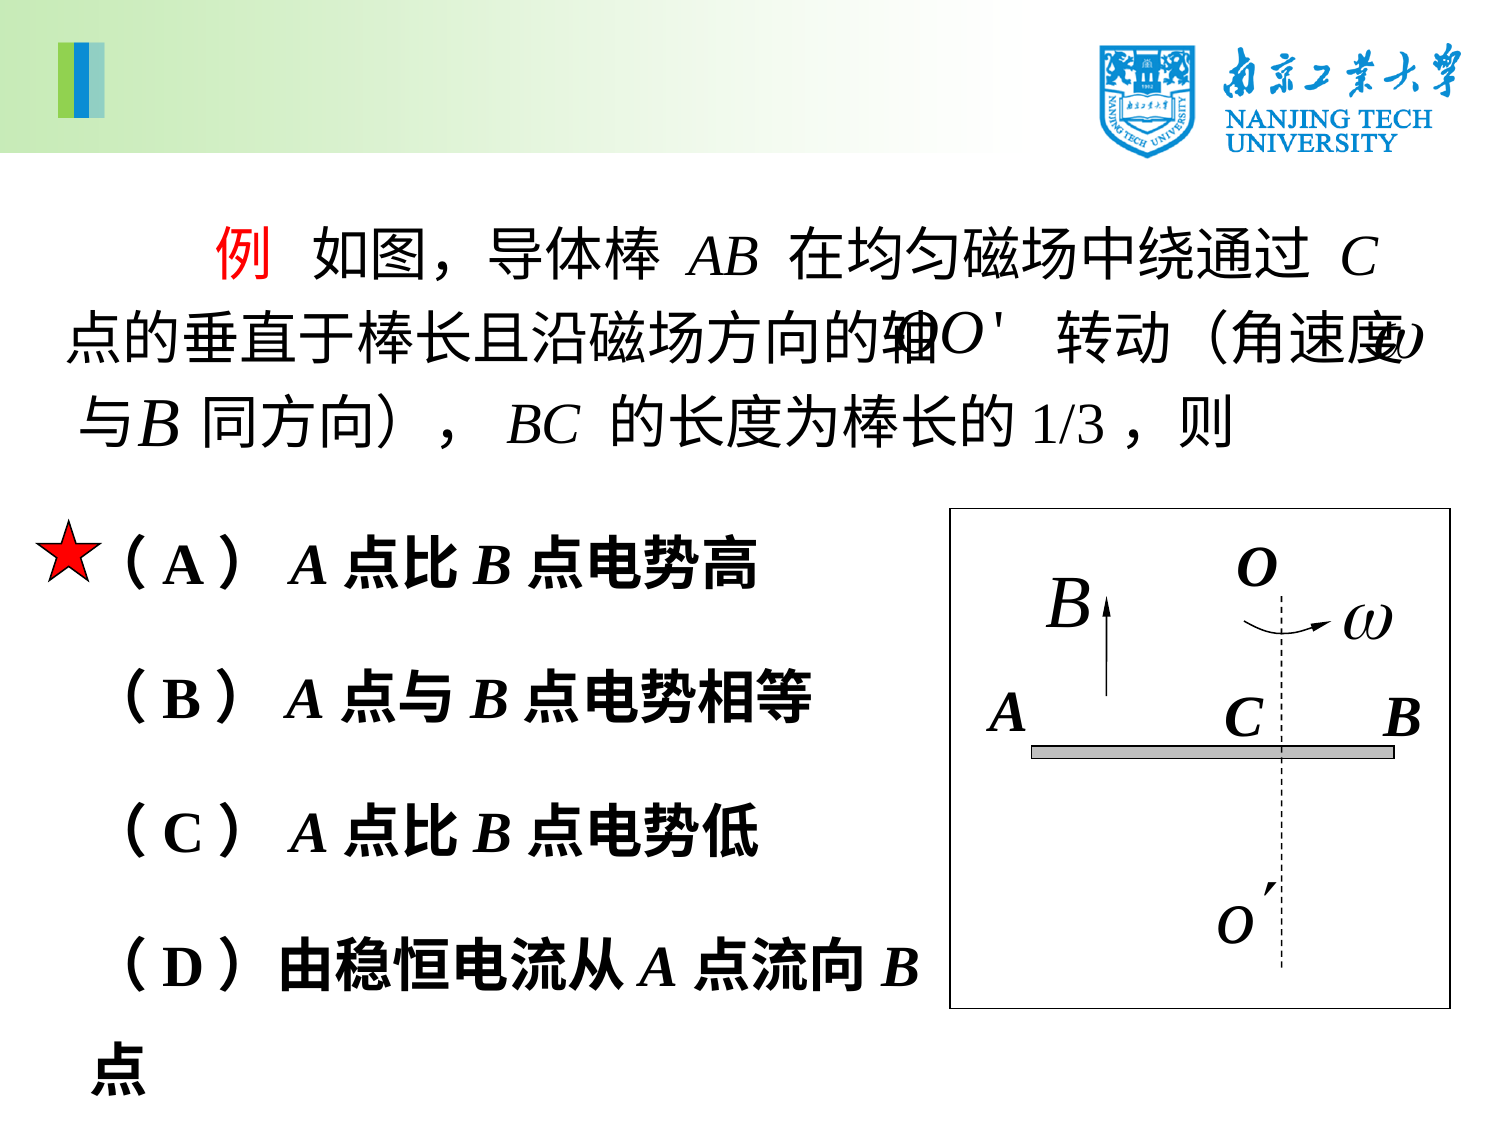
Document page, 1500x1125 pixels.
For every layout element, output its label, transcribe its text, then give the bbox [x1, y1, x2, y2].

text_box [949, 508, 1457, 1009]
text_box [37, 521, 100, 581]
picture [0, 0, 1500, 1125]
text_box （A）A点比B点电势高 （B）A点与B点电势相等 （C）A点比B点电势低 （D）由稳恒电流从A点流向B点 [75, 483, 950, 1111]
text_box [49, 195, 1463, 466]
